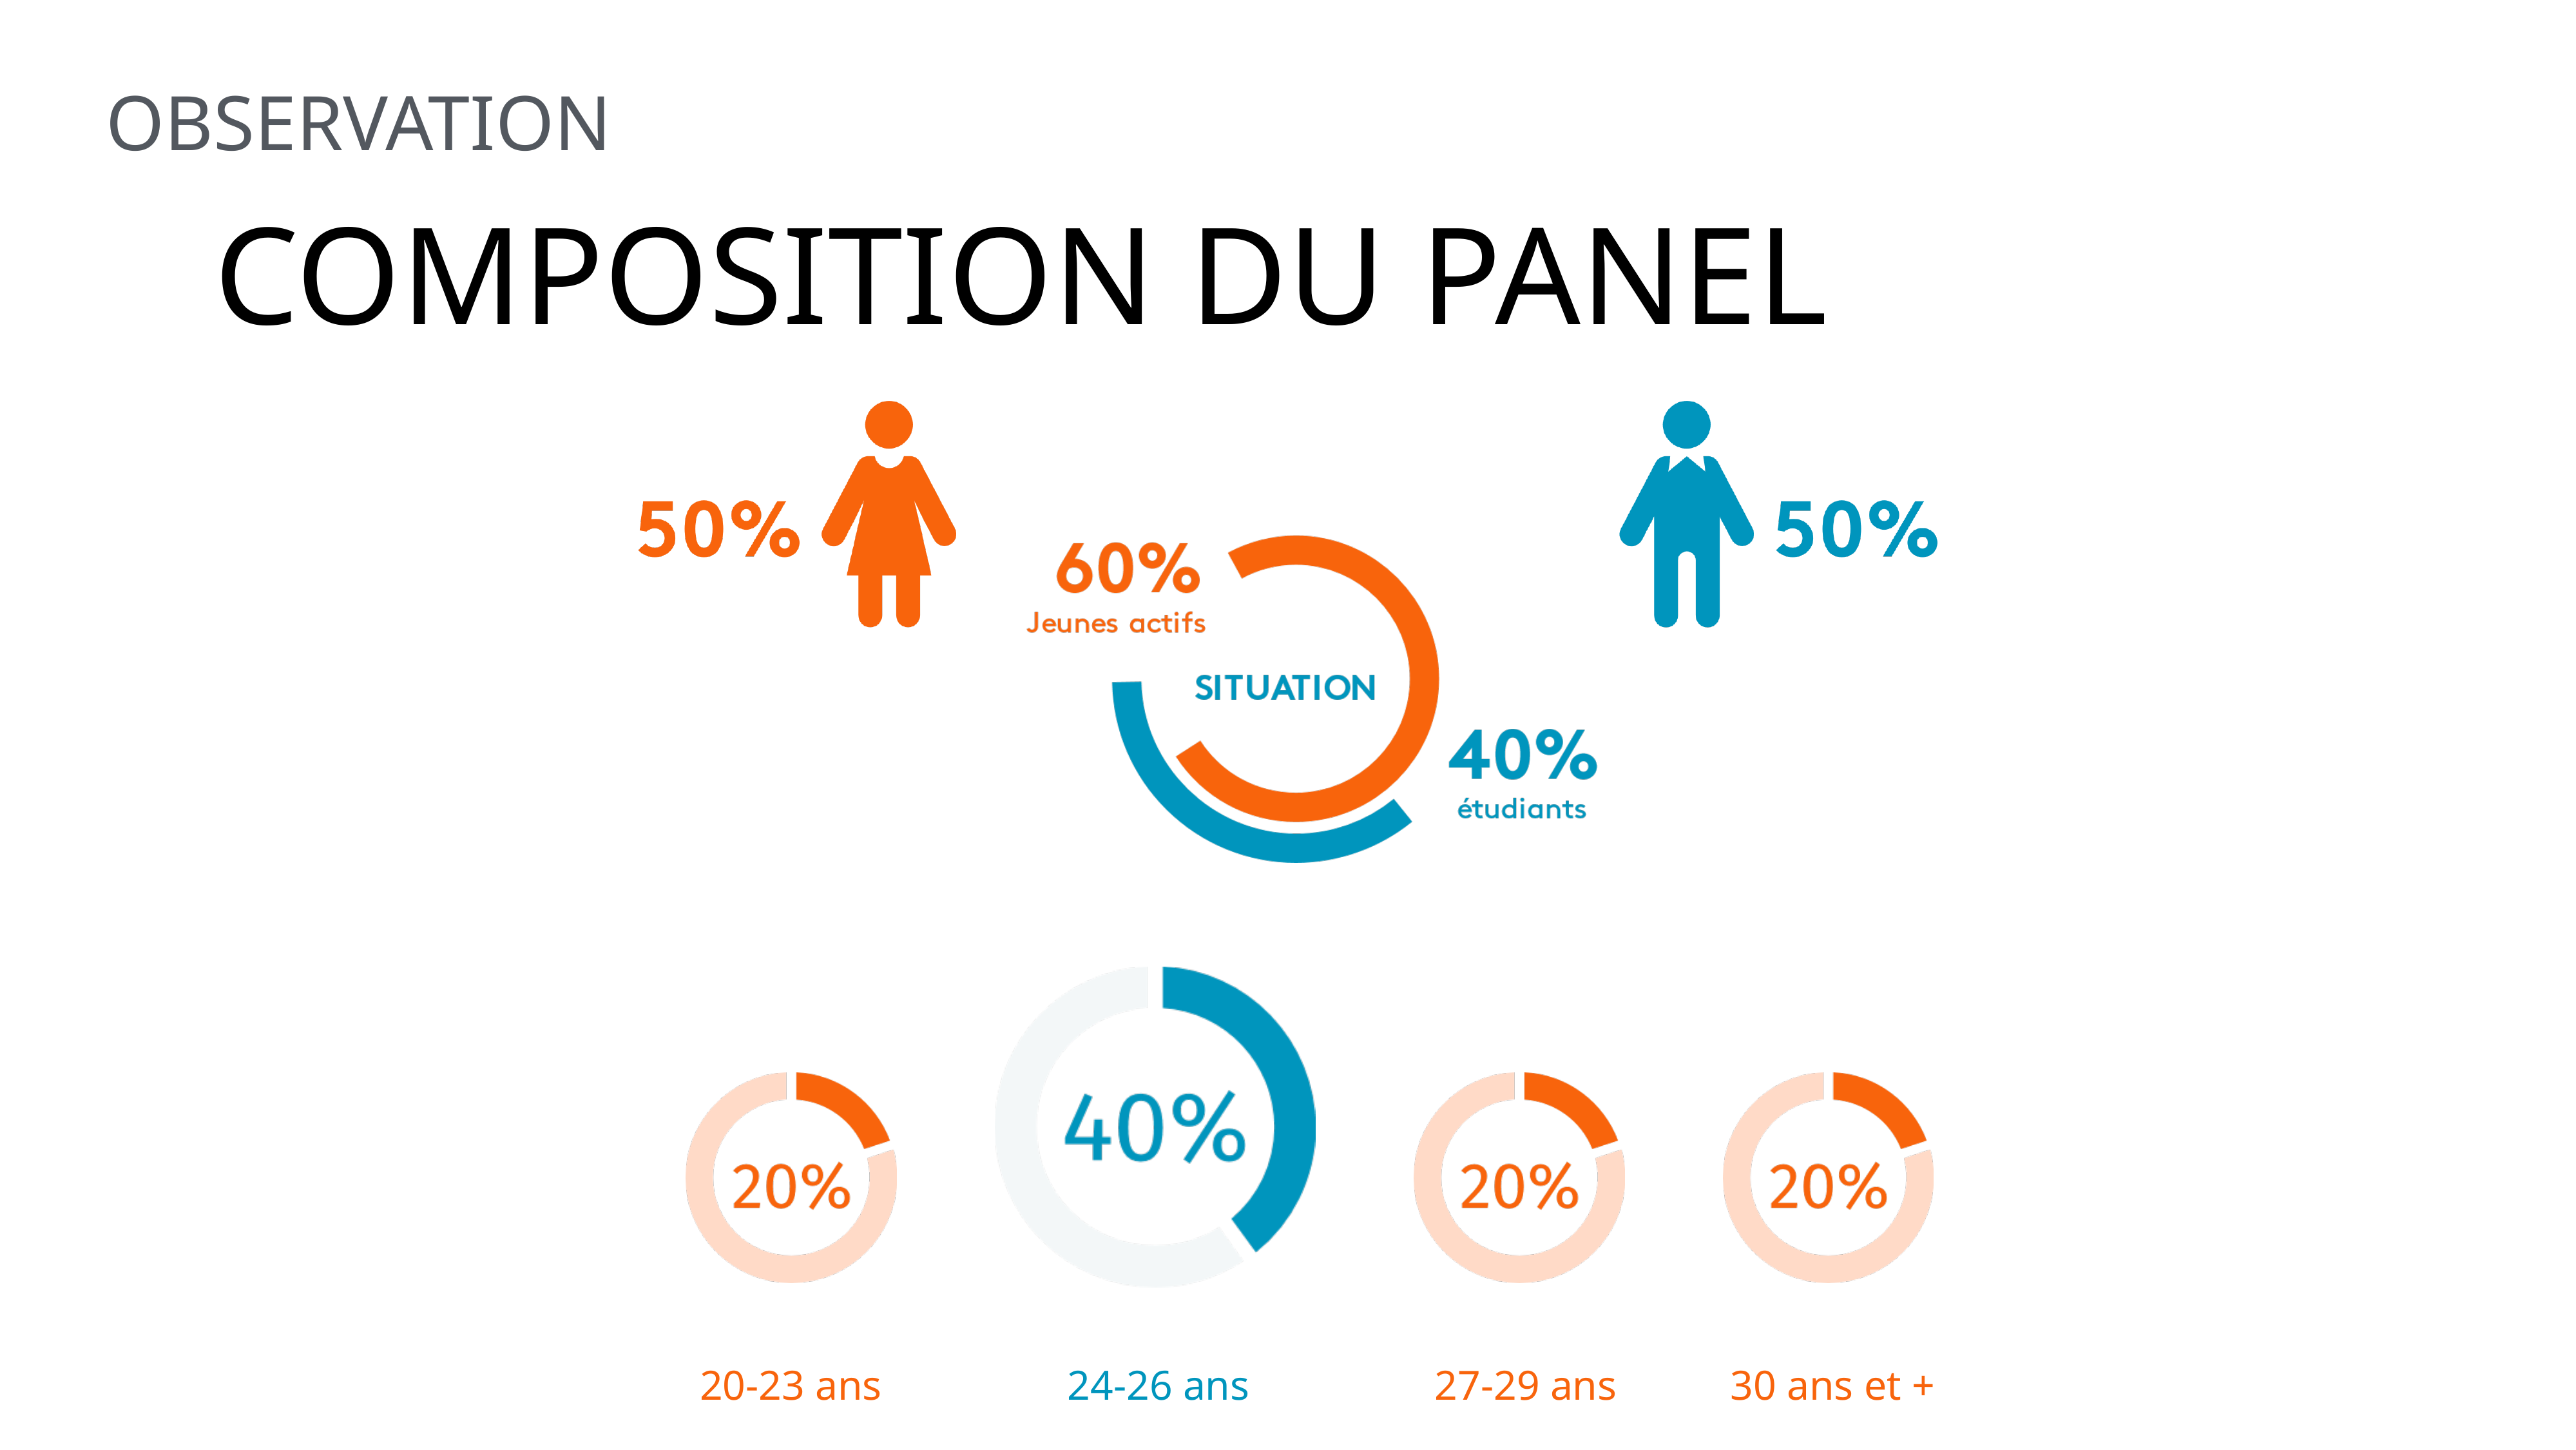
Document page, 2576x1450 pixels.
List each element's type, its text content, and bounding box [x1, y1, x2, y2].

picture [994, 966, 1316, 1288]
picture [1619, 519, 1662, 628]
picture [1771, 488, 1943, 577]
picture [1722, 1072, 1934, 1284]
text_box 20-23 ans [694, 1355, 888, 1414]
picture [1026, 532, 1602, 863]
picture [1711, 519, 1754, 628]
picture [1414, 1072, 1625, 1284]
picture [1670, 552, 1704, 628]
text_box 24-26 ans [1062, 1355, 1256, 1414]
text_box COMPOSITION DU PANEL [209, 185, 1973, 356]
text_box 27-29 ans [1429, 1355, 1623, 1414]
picture [633, 488, 804, 577]
picture [822, 400, 956, 628]
picture [686, 1072, 897, 1284]
picture [1619, 400, 1754, 531]
text_box OBSERVATION [101, 70, 1122, 171]
text_box 30 ans et + [1725, 1355, 1941, 1414]
